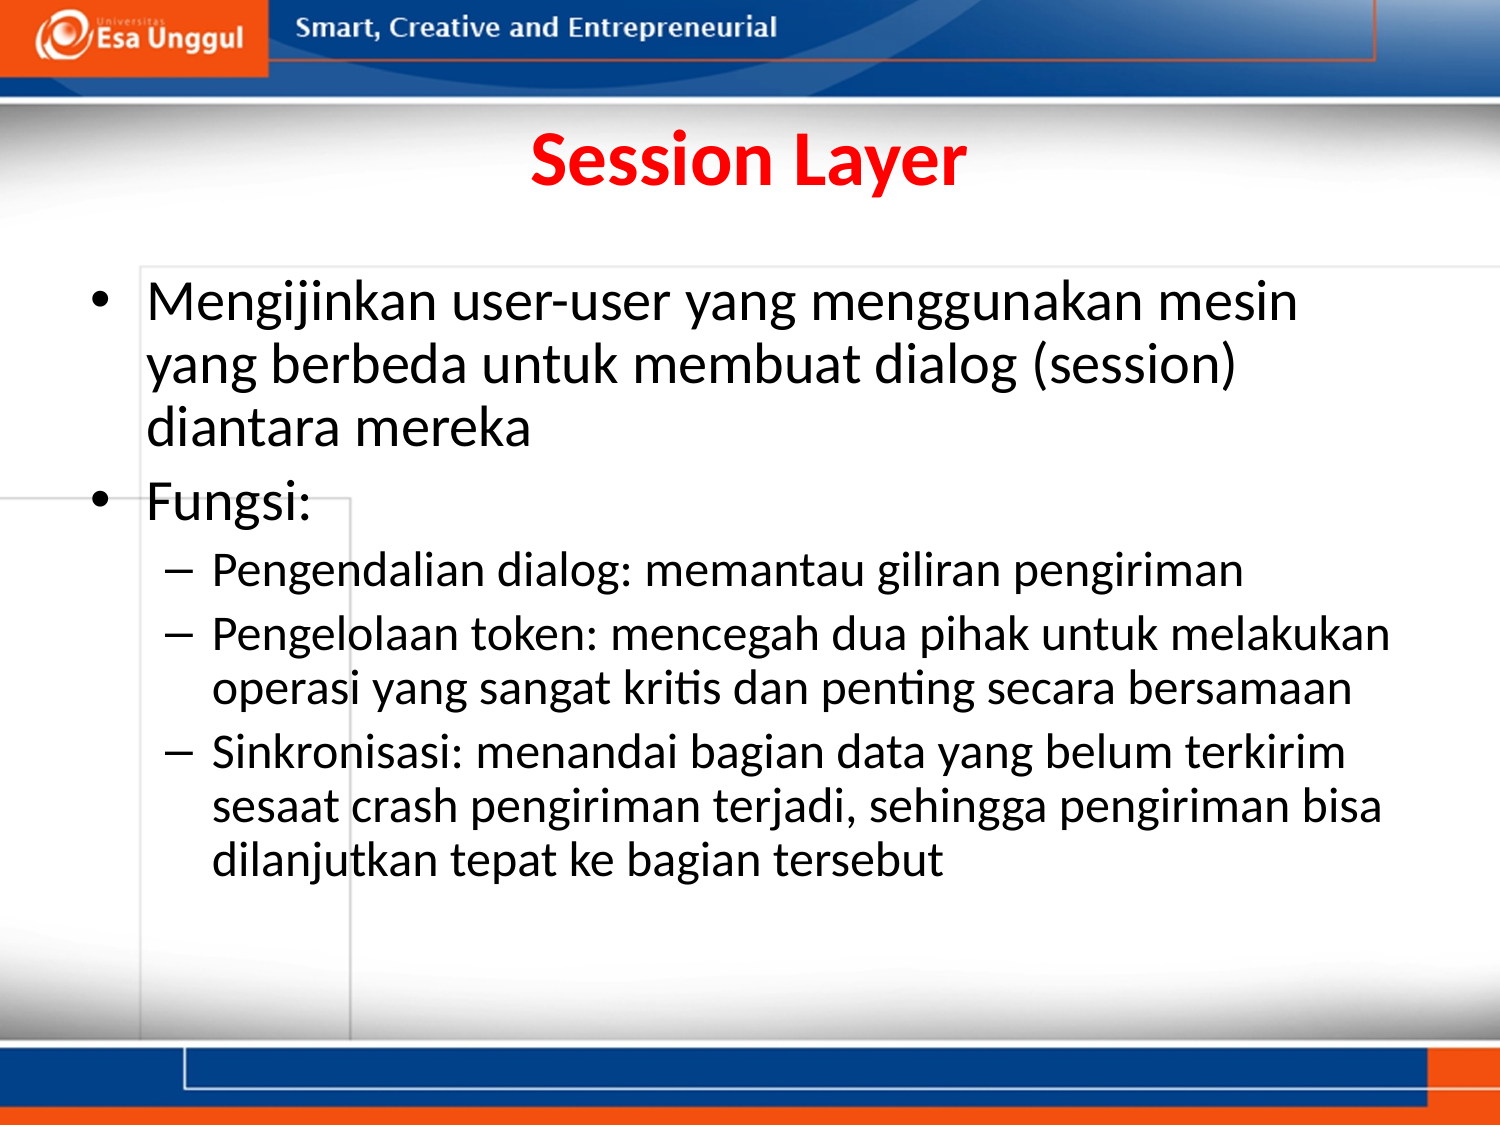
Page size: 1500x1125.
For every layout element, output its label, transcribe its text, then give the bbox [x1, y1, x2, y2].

picture [0, 0, 1500, 1125]
list Mengijinkan user-user yang menggunakan mesin yang berbeda untuk membuat dialog (session) diantara mereka Fungsi: Pengendalian dialog: memantau giliran pengiriman Pengelolaan token: mencegah dua pihak untuk melakukan operasi yang sangat kritis dan penting secara bersamaan Sinkronisasi: menandai bagian data yang belum terkirim sesaat crash pengiriman terjadi, sehingga pengiriman bisa dilanjutkan tepat ke bagian tersebut [75, 262, 1425, 1005]
title Session Layer [75, 75, 1425, 233]
